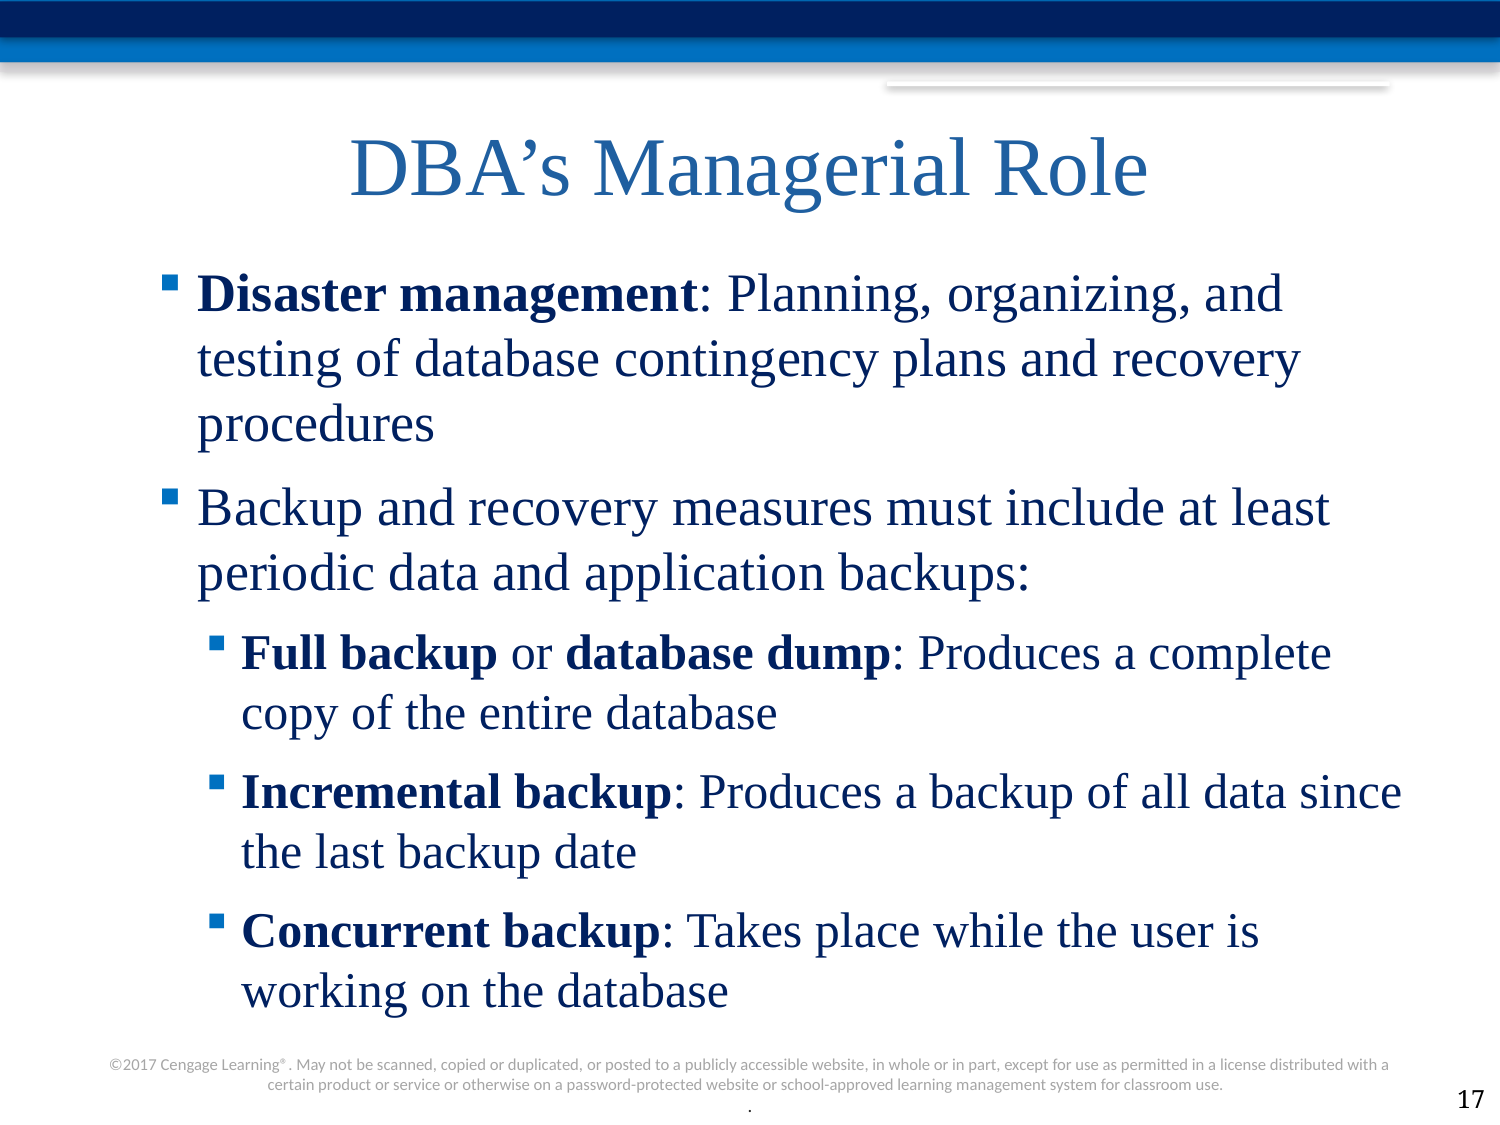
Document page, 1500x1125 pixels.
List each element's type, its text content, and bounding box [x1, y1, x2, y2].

list Disaster management: Planning, organizing, and testing of database contingency plans and recovery procedures Backup and recovery measures must include at least periodic data and application backups: Full backup or database dump: Produces a complete copy of the entire database Incremental backup: Produces a backup of all data since the last backup date Concurrent backup: Takes place while the user is working on the database [75, 249, 1425, 1054]
title DBA’s Managerial Role [75, 75, 1425, 249]
slide_number 17 [1425, 1074, 1500, 1125]
